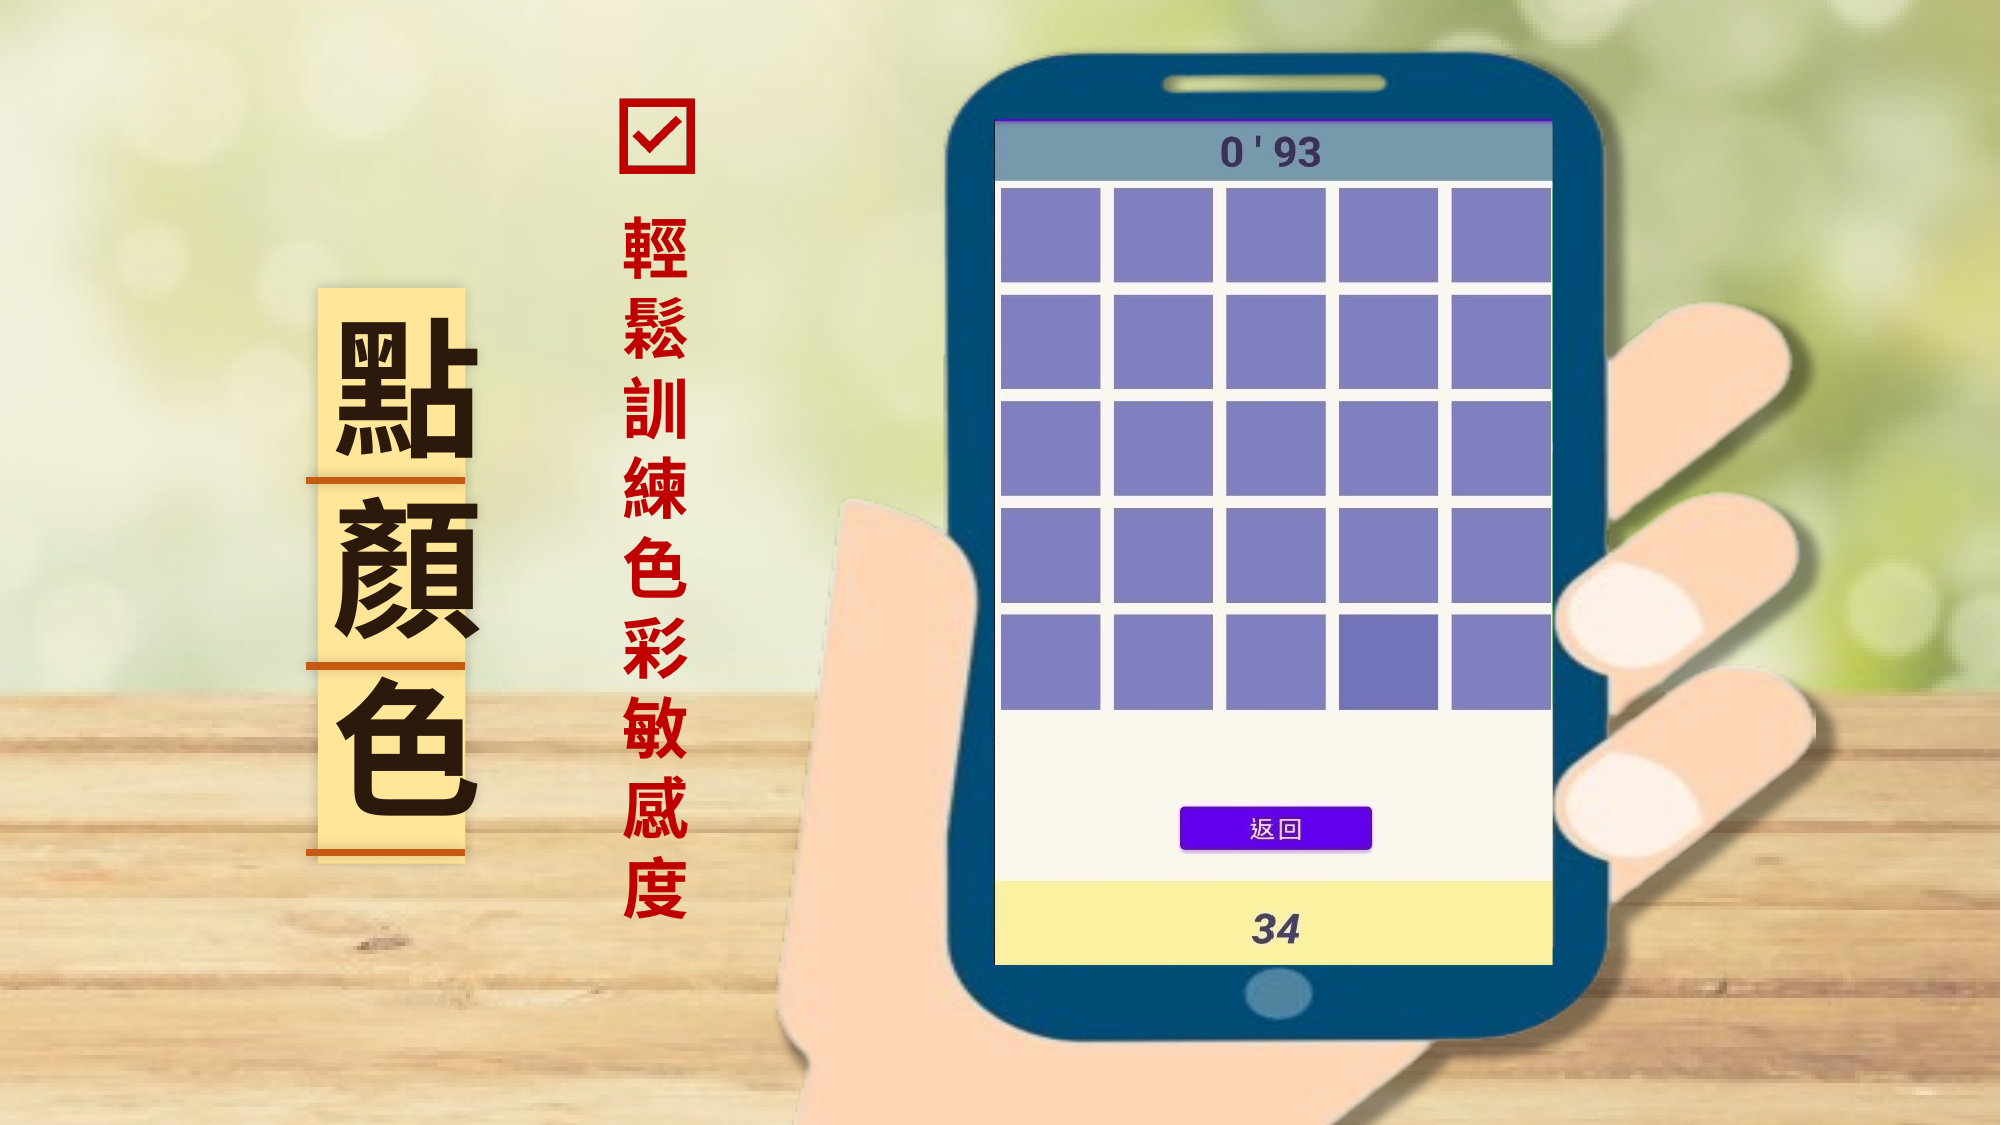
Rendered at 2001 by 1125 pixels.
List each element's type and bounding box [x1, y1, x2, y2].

text_box [590, 69, 724, 942]
picture [0, 0, 2000, 1125]
